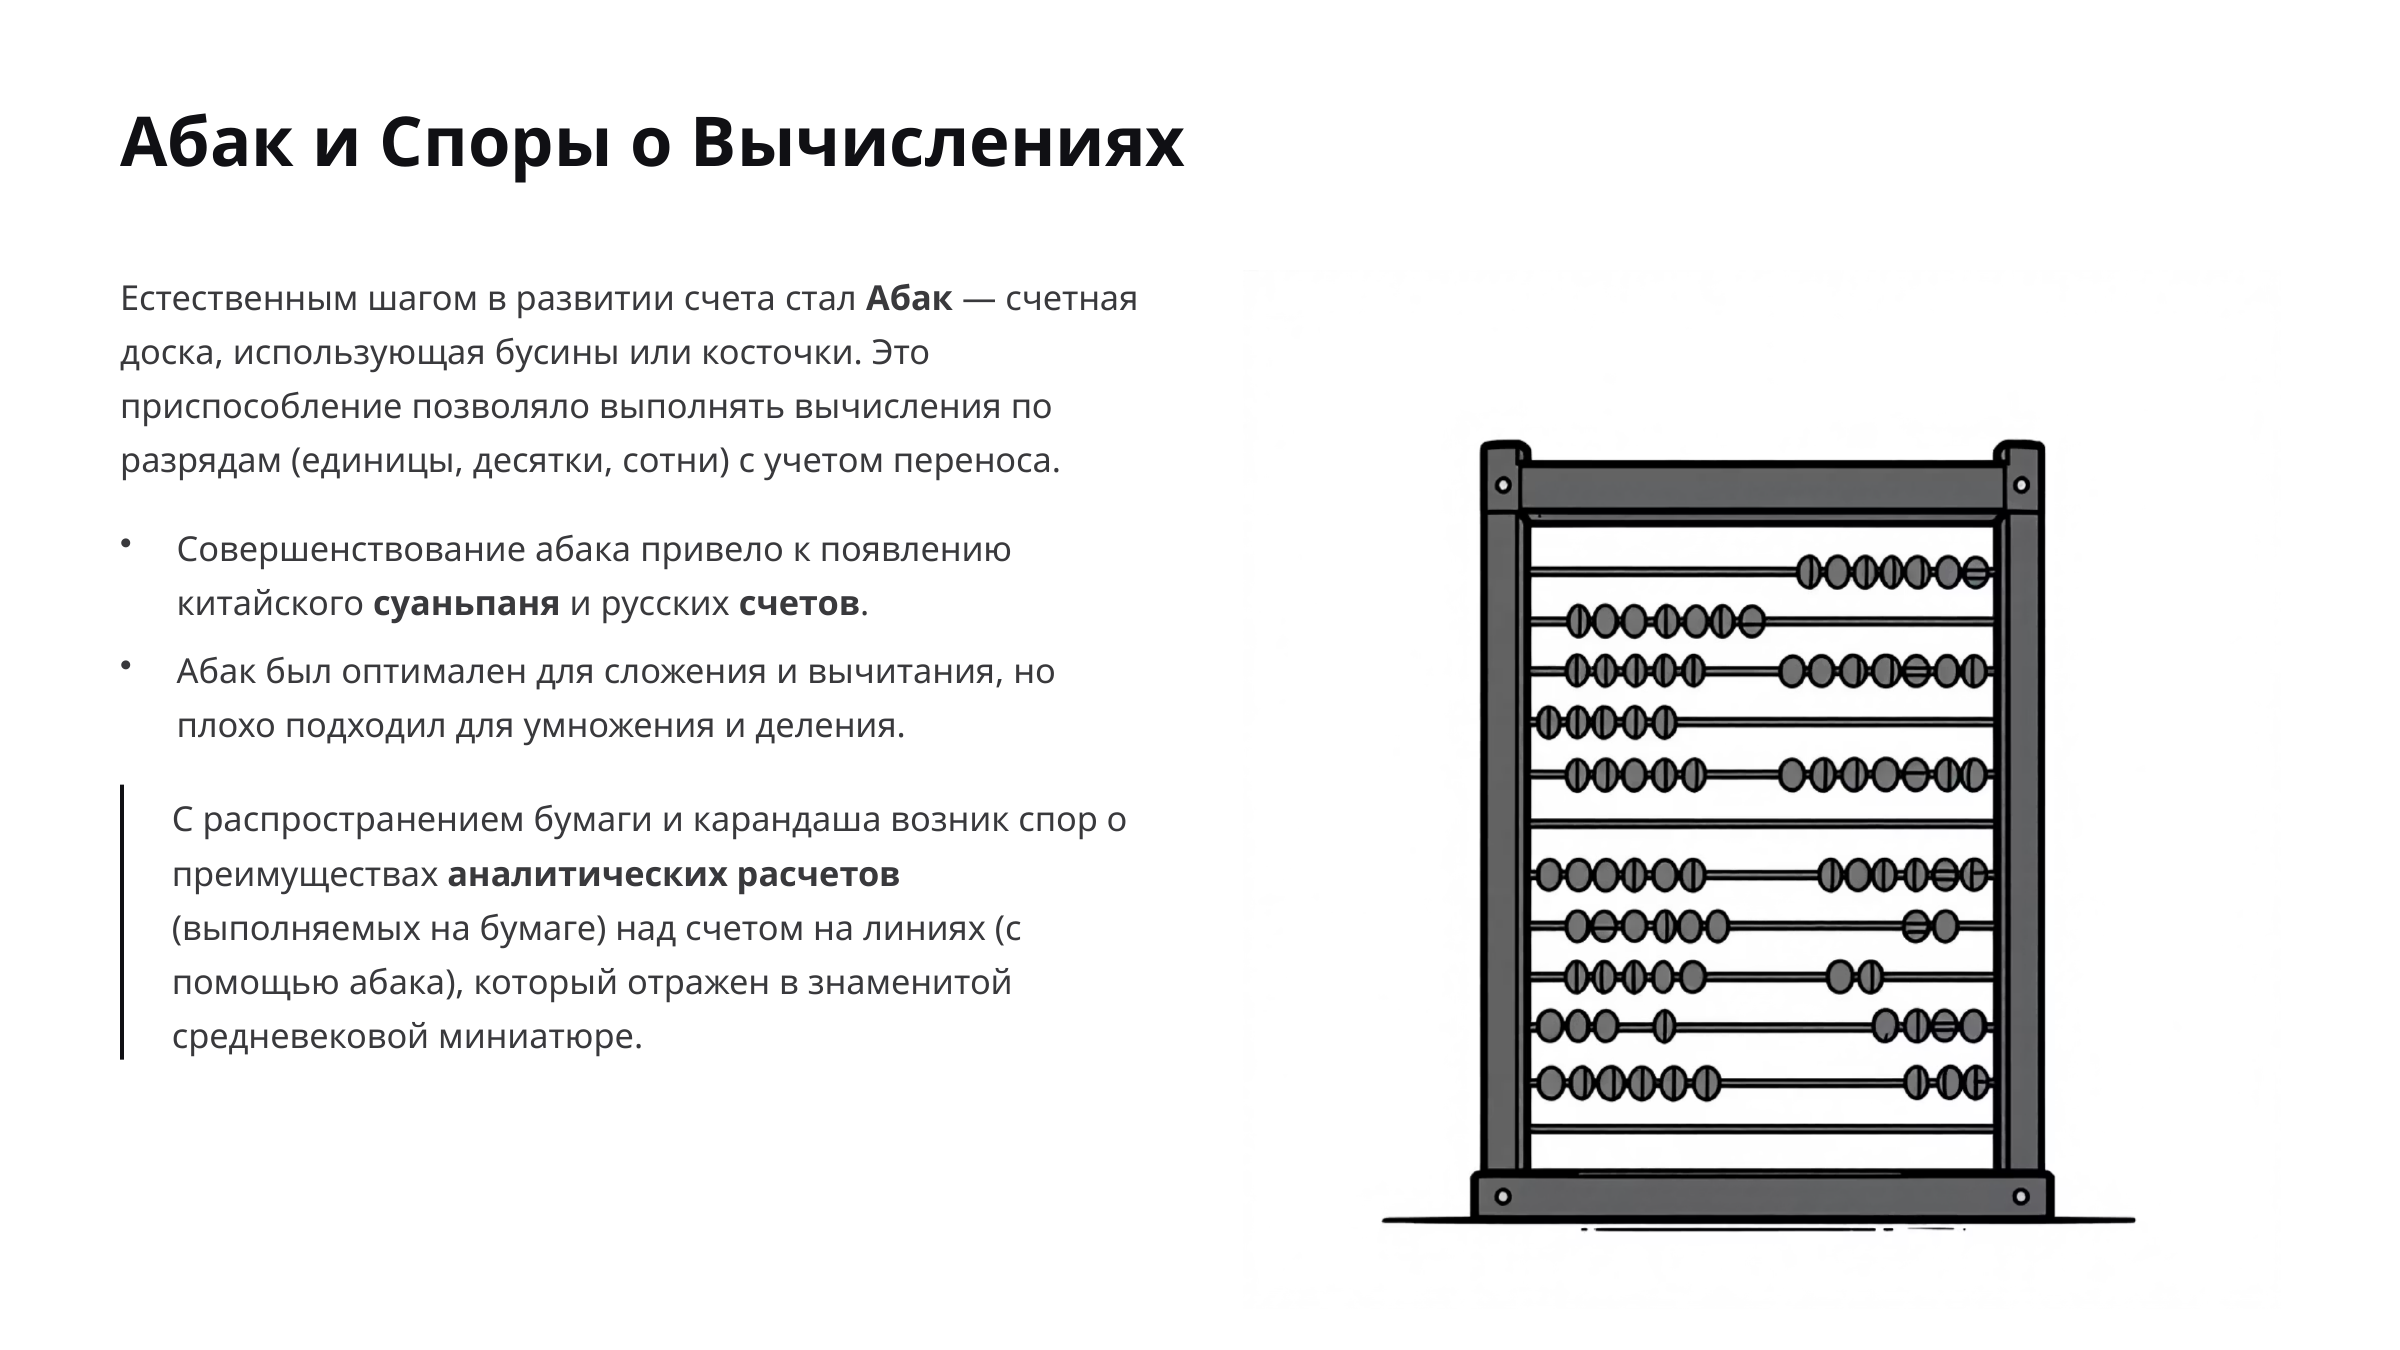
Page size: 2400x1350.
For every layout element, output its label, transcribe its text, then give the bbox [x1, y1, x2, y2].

text_box Абак был оптимален для сложения и вычитания, но плохо подходил для умножения и деления. [120, 635, 1159, 746]
text_box Естественным шагом в развитии счета стал Абак — счетная доска, использующая бусины или косточки. Это приспособление позволяло выполнять вычисления по разрядам (единицы, десятки, сотни) с учетом переноса. [120, 262, 1159, 483]
picture [1243, 270, 2281, 1309]
text_box С распространением бумаги и карандаша возник спор о преимуществах аналитических расчетов (выполняемых на бумаге) над счетом на линиях (с помощью абака), который отражен в знаменитой средневековой миниатюре. [171, 784, 1158, 1060]
text_box Совершенствование абака привело к появлению китайского суаньпаня и русских счетов. [120, 513, 1159, 624]
text_box [120, 784, 124, 1060]
text_box Абак и Споры о Вычислениях [120, 94, 1125, 181]
